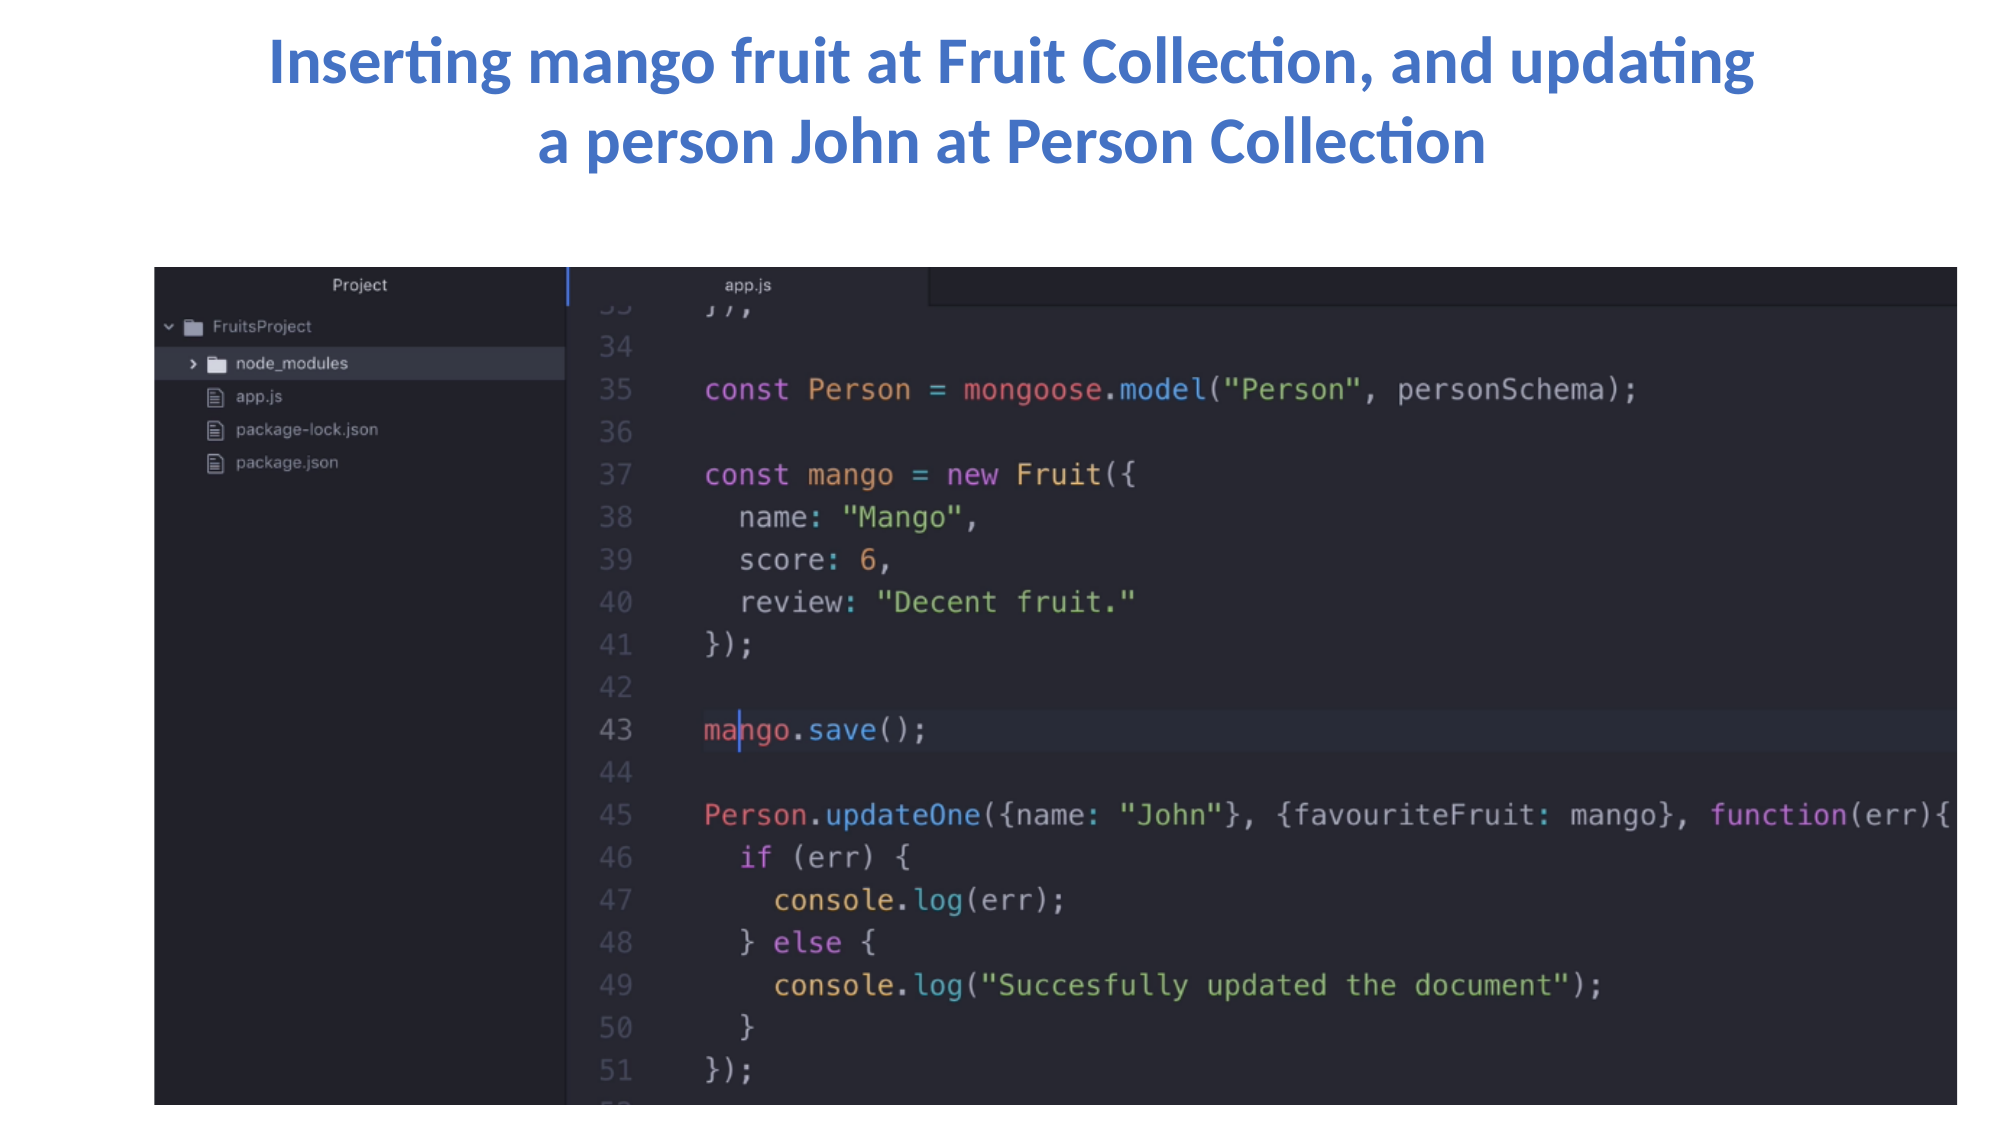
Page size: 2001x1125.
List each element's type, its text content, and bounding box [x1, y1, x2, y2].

picture [154, 267, 1958, 1105]
text_box Inserting mango fruit at Fruit Collection, and updating a person John at Person Collection [246, 8, 1779, 184]
